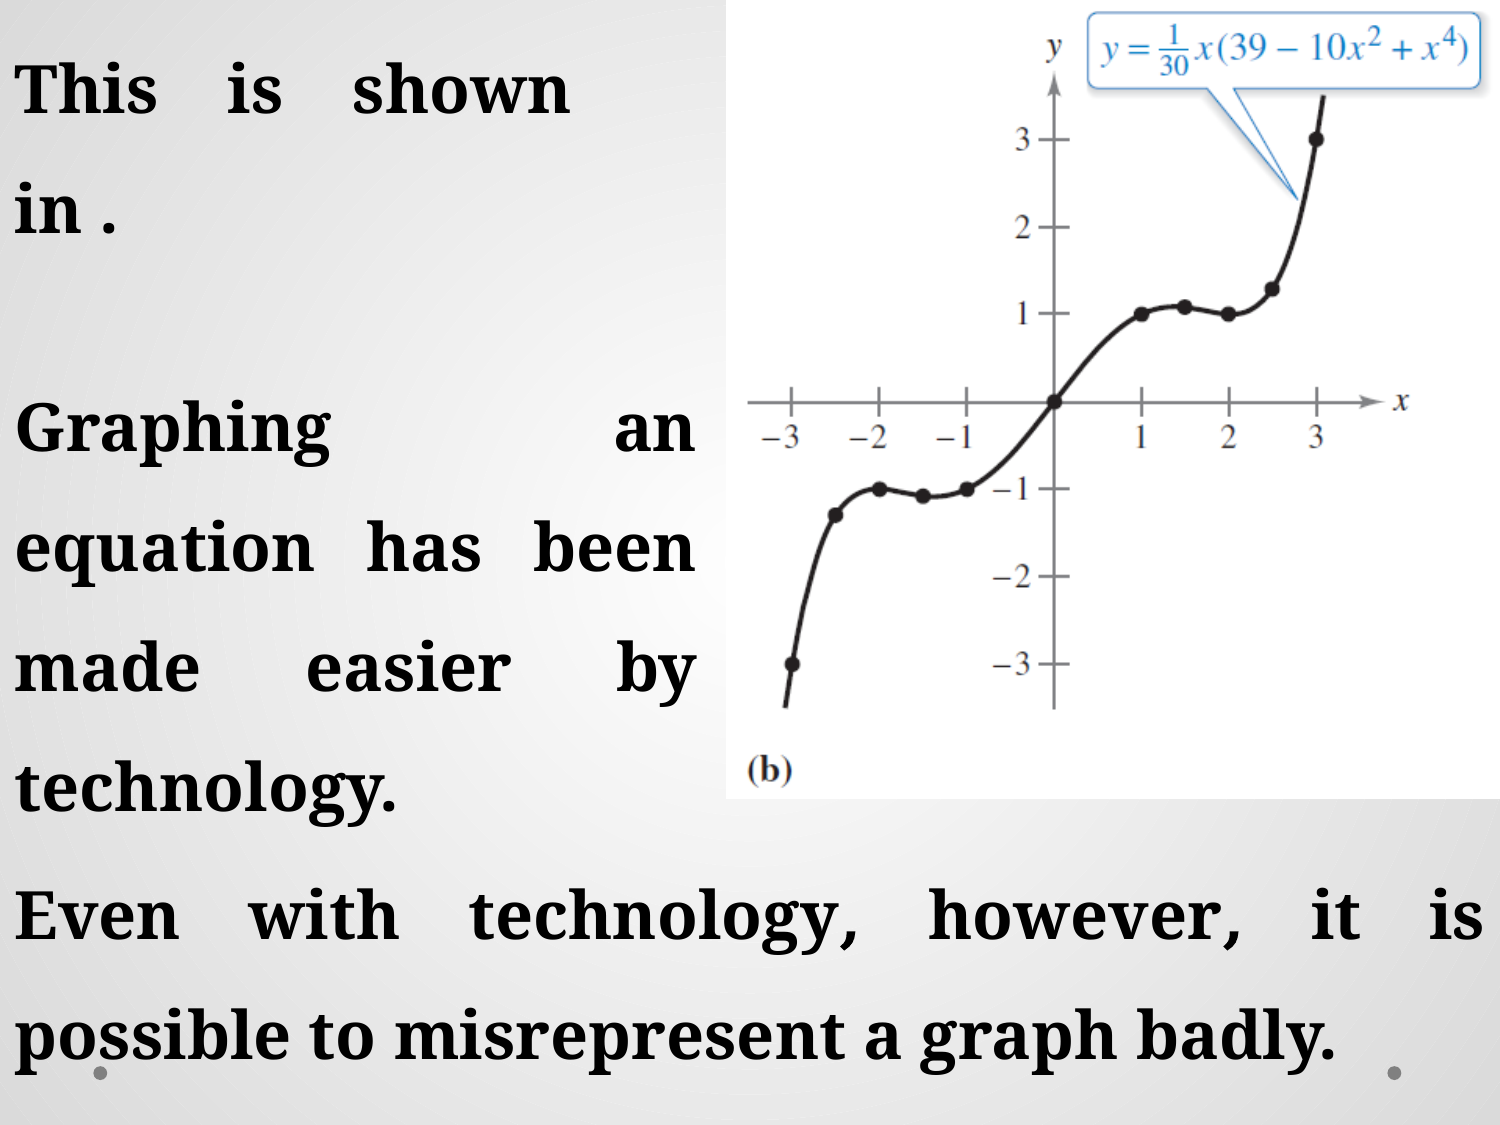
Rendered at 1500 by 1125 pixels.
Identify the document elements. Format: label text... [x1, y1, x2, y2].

text_box Graphing an equation has been made easier by technology. [0, 337, 713, 826]
picture [726, 0, 1500, 799]
text_box Even with technology, however, it is possible to misrepresent a graph badly. [0, 826, 1500, 1081]
